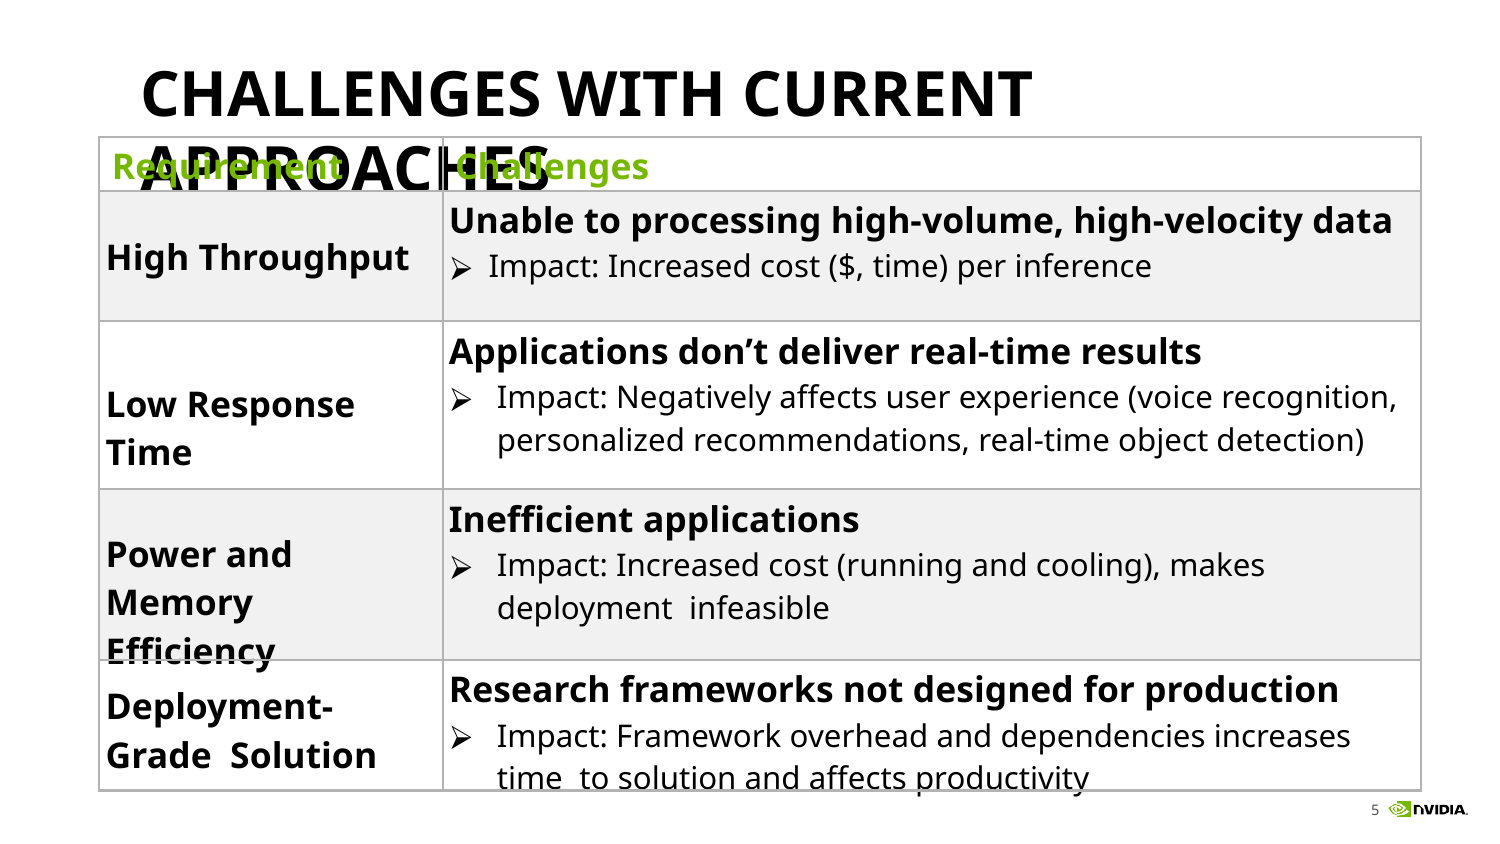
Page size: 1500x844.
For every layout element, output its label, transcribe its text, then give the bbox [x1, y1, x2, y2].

text_box 5 [1369, 798, 1381, 818]
table_cell High Throughput [100, 192, 442, 320]
table_cell Research frameworks not designed for production Impact: Framework overhead and dependencies increases time to solution and affects productivity [444, 661, 1420, 789]
table_cell Deployment-Grade Solution [100, 661, 442, 789]
table_cell Applications don’t deliver real-time results Impact: Negatively affects user experience (voice recognition, personalized recommendations, real-time object detection) [444, 322, 1420, 488]
table_cell Inefficient applications Impact: Increased cost (running and cooling), makes deployment infeasible [444, 490, 1420, 659]
table_cell Unable to processing high-volume, high-velocity data Impact: Increased cost ($, time) per inference [444, 192, 1420, 320]
table_cell Low Response Time [100, 322, 442, 488]
table_header Challenges [444, 138, 1420, 190]
table_cell Power and Memory Efficiency [100, 490, 442, 659]
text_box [1387, 801, 1469, 817]
title CHALLENGES WITH CURRENT APPROACHES [138, 52, 1384, 136]
table_header Requirement [100, 138, 442, 190]
